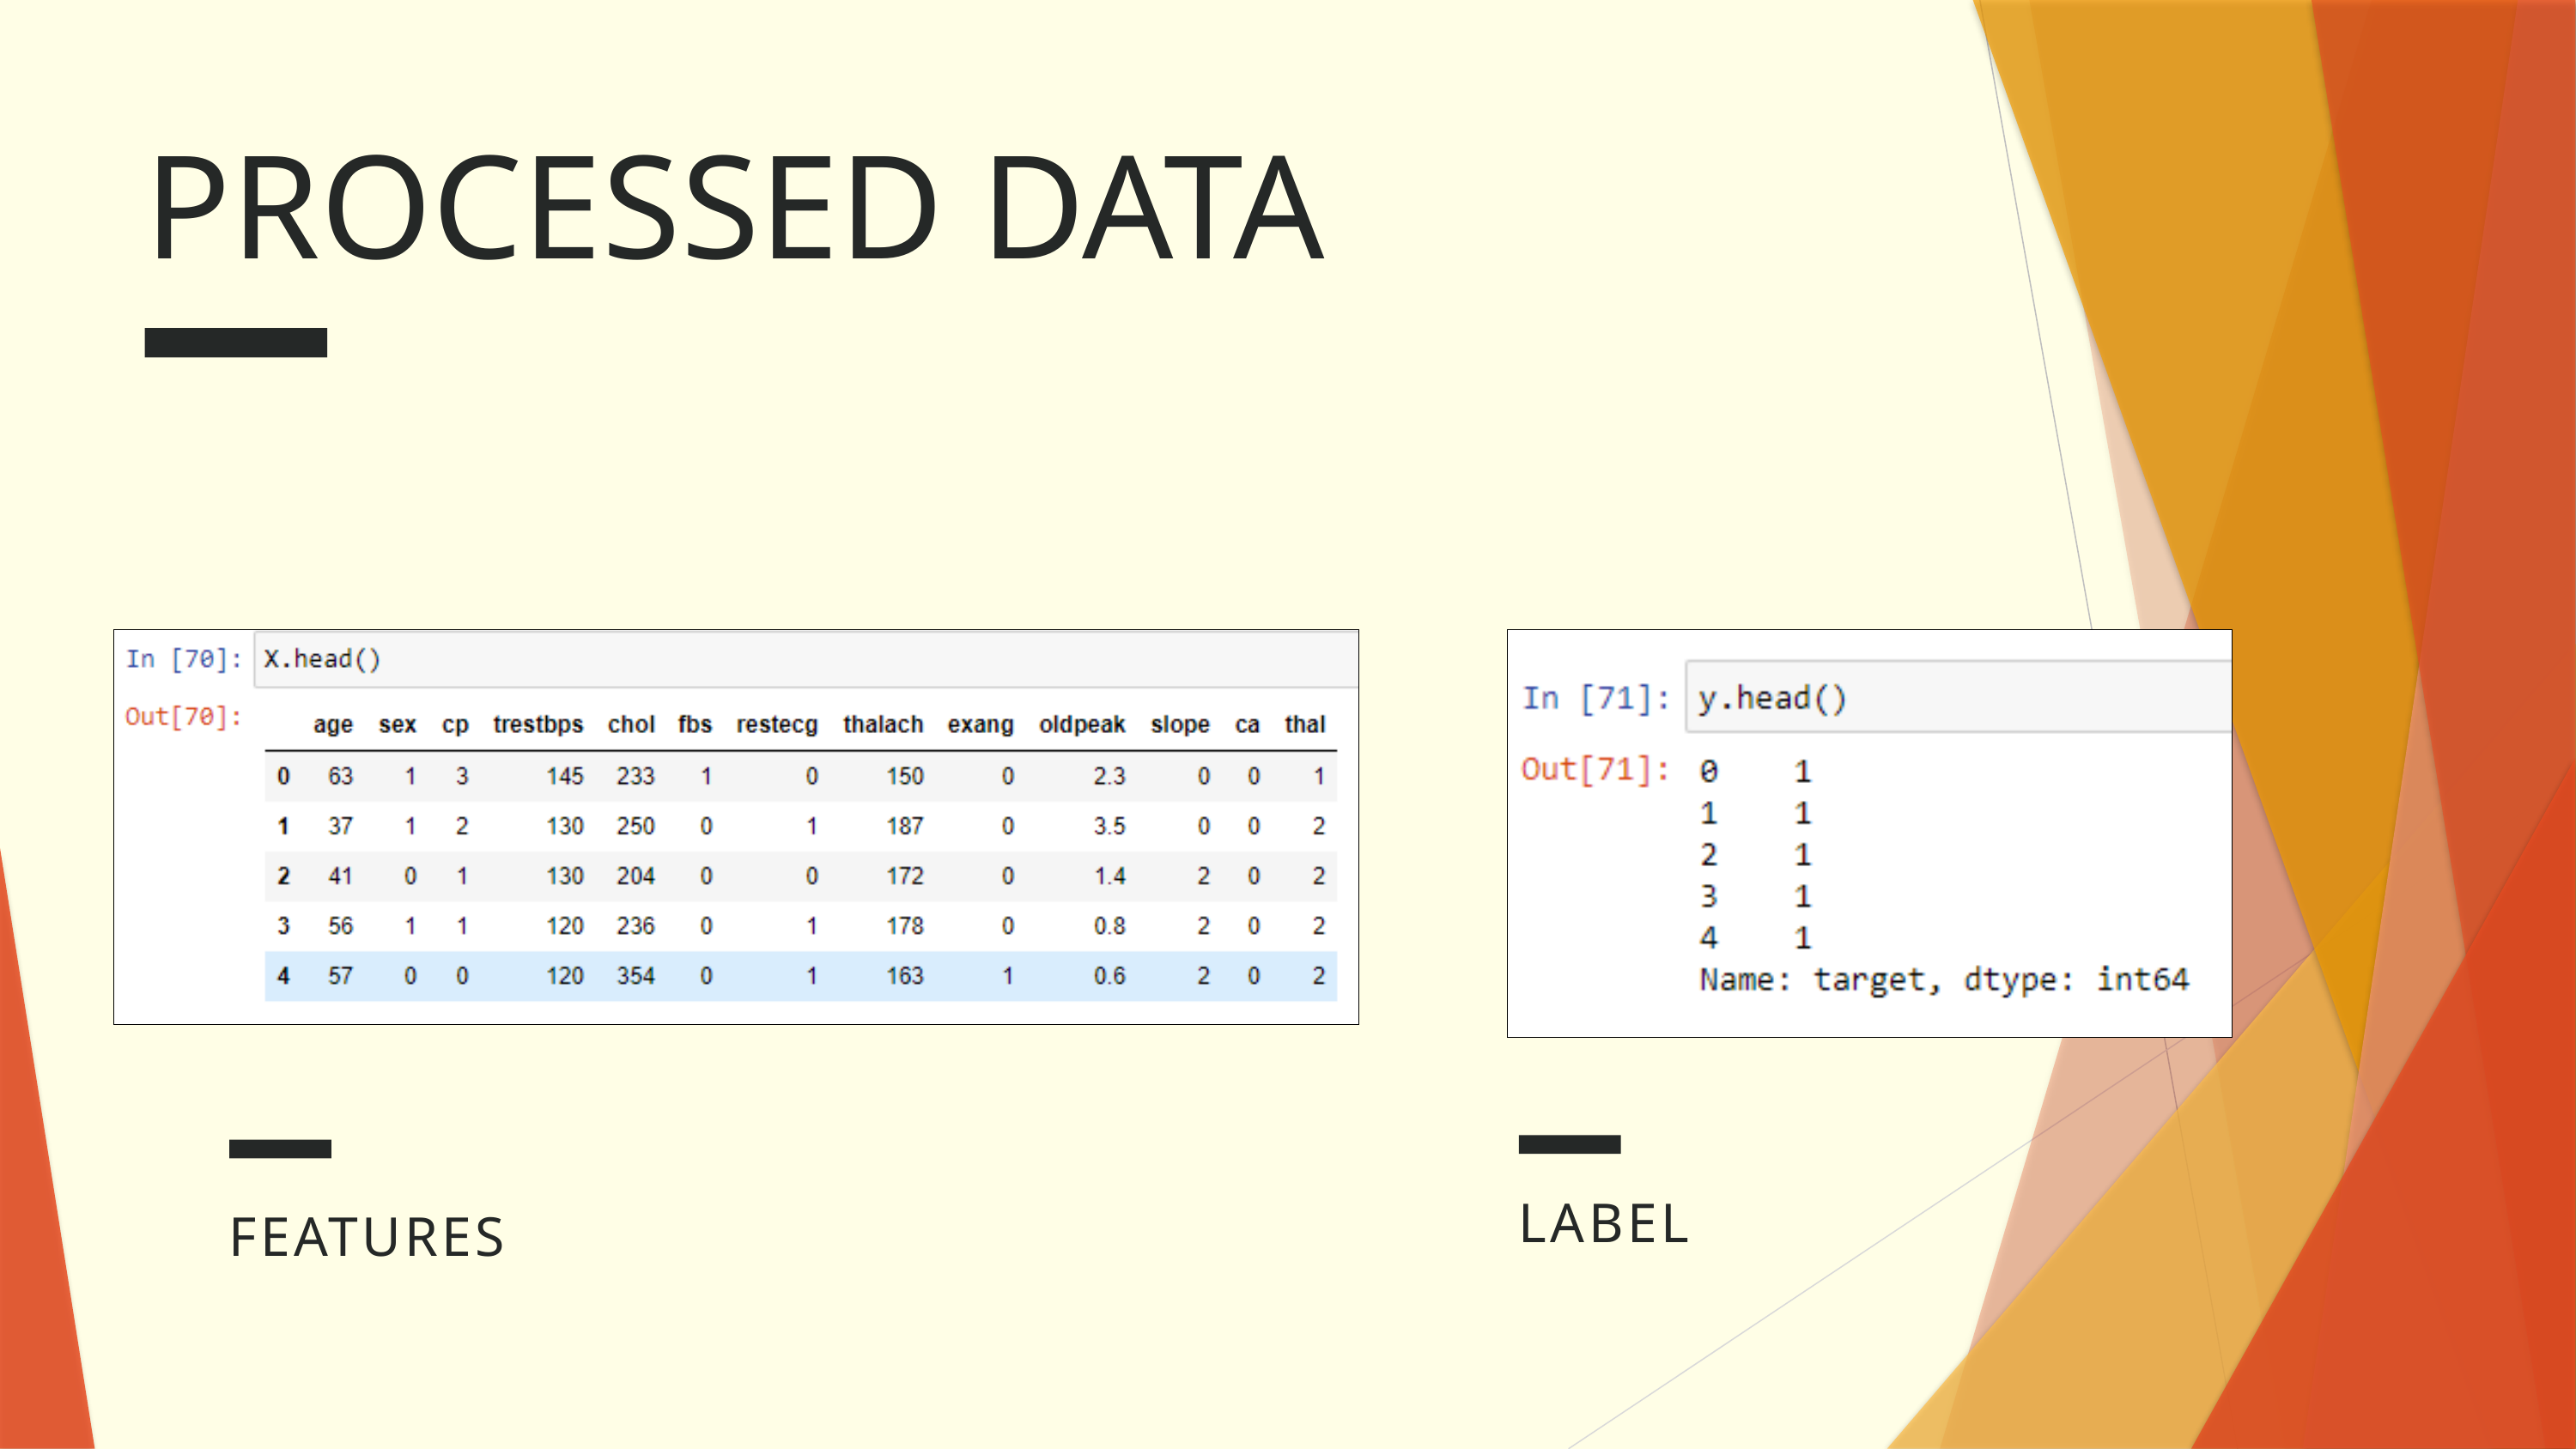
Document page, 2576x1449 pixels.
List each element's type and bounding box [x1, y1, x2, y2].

text_box [144, 130, 1449, 359]
picture [113, 628, 1360, 1026]
text_box [1507, 1288, 2563, 1346]
text_box [228, 1139, 880, 1349]
picture [1506, 628, 2233, 1038]
text_box [1518, 1134, 2171, 1336]
